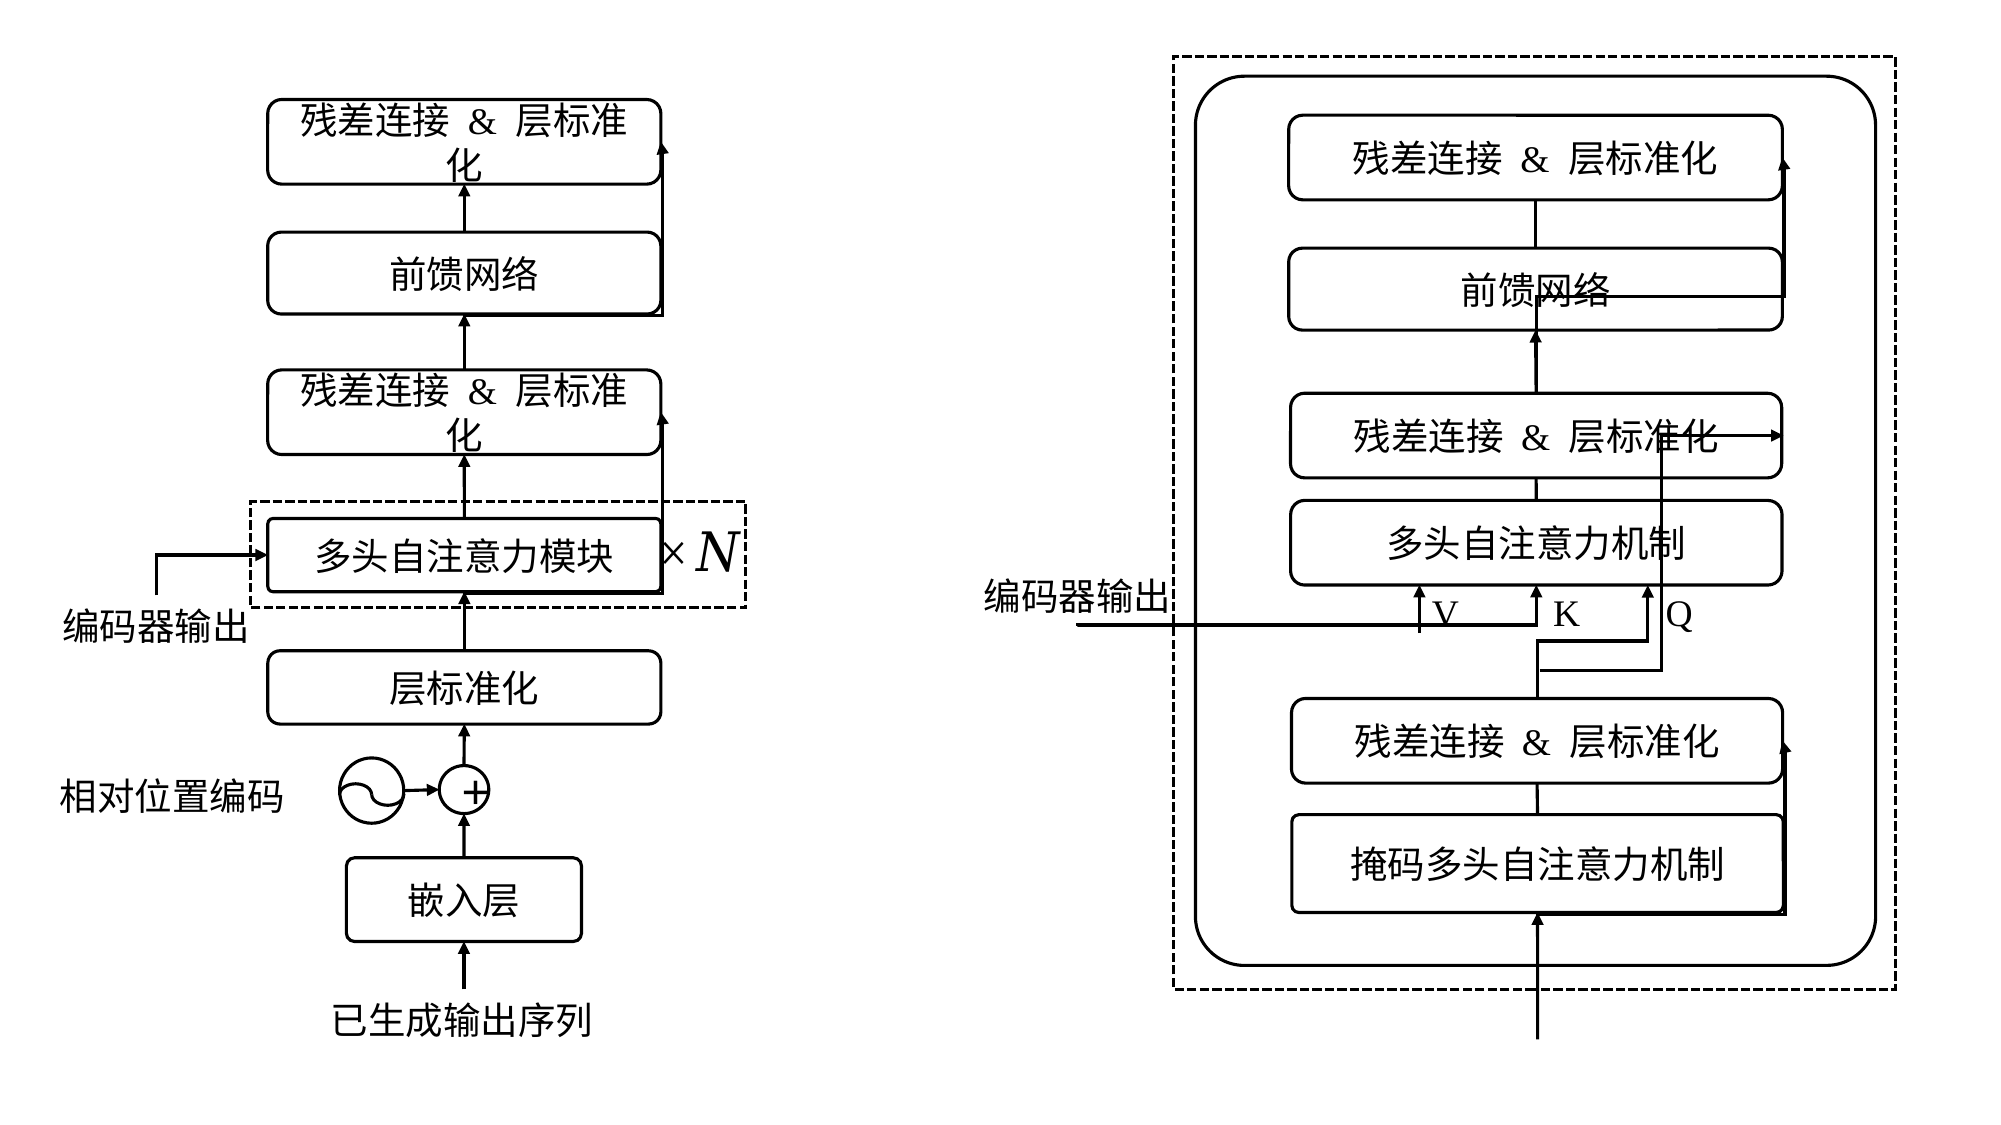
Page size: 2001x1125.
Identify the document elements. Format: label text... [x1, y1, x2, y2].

text_box [1173, 55, 1896, 990]
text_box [1541, 152, 1778, 399]
text_box + [438, 764, 490, 815]
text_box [191, 519, 233, 631]
text_box 前馈网络 [266, 231, 476, 316]
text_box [476, 129, 649, 327]
text_box 相对位置编码 [41, 765, 303, 826]
text_box 层标准化 [266, 649, 662, 726]
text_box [1535, 586, 1650, 698]
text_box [339, 757, 404, 824]
text_box 已生成输出序列 [316, 989, 612, 1050]
text_box 残差连接 & 层标准化 [266, 368, 662, 456]
text_box 前馈网络 [649, 231, 660, 314]
text_box [250, 501, 747, 609]
text_box 嵌入层 [345, 856, 583, 943]
text_box 残差连接 & 层标准化 [266, 98, 662, 186]
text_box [472, 403, 653, 601]
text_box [1286, 376, 1328, 835]
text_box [1574, 704, 1746, 950]
text_box 编码器输出 [967, 565, 1173, 626]
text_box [1539, 435, 1784, 671]
text_box 编码器输出 [46, 595, 267, 655]
